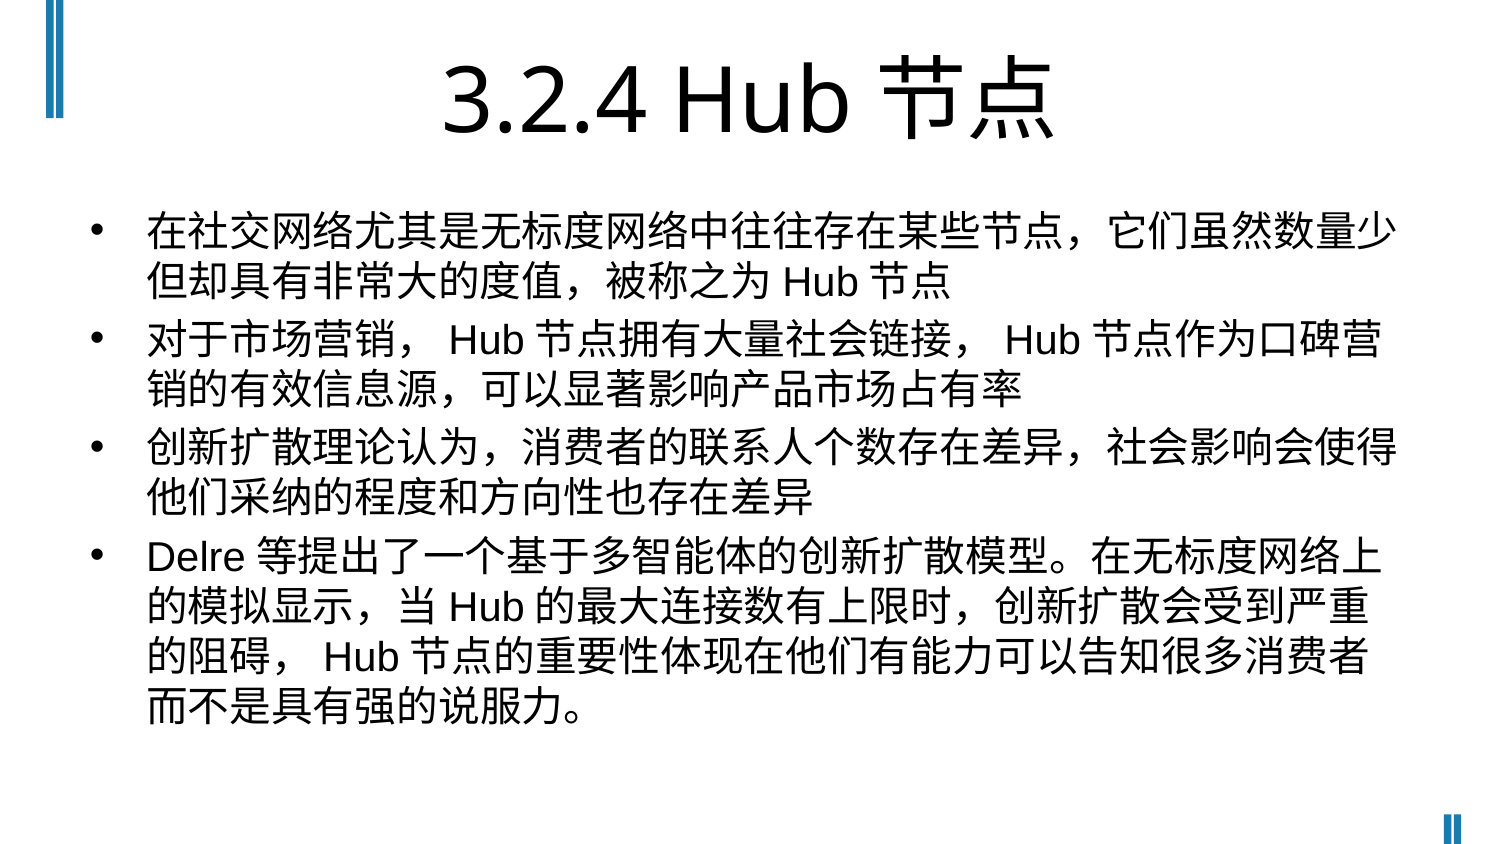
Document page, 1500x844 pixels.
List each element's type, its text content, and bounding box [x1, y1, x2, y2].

list 在社交网络尤其是无标度网络中往往存在某些节点，它们虽然数量少但却具有非常大的度值，被称之为Hub节点 对于市场营销，Hub节点拥有大量社会链接，Hub节点作为口碑营销的有效信息源，可以显著影响产品市场占有率 创新扩散理论认为，消费者的联系人个数存在差异，社会影响会使得他们采纳的程度和方向性也存在差异 Delre等提出了一个基于多智能体的创新扩散模型。在无标度网络上的模拟显示，当Hub的最大连接数有上限时，创新扩散会受到严重的阻碍，Hub节点的重要性体现在他们有能力可以告知很多消费者而不是具有强的说服力。 [75, 196, 1425, 754]
title 3.2.4 Hub节点 [75, 33, 1425, 175]
